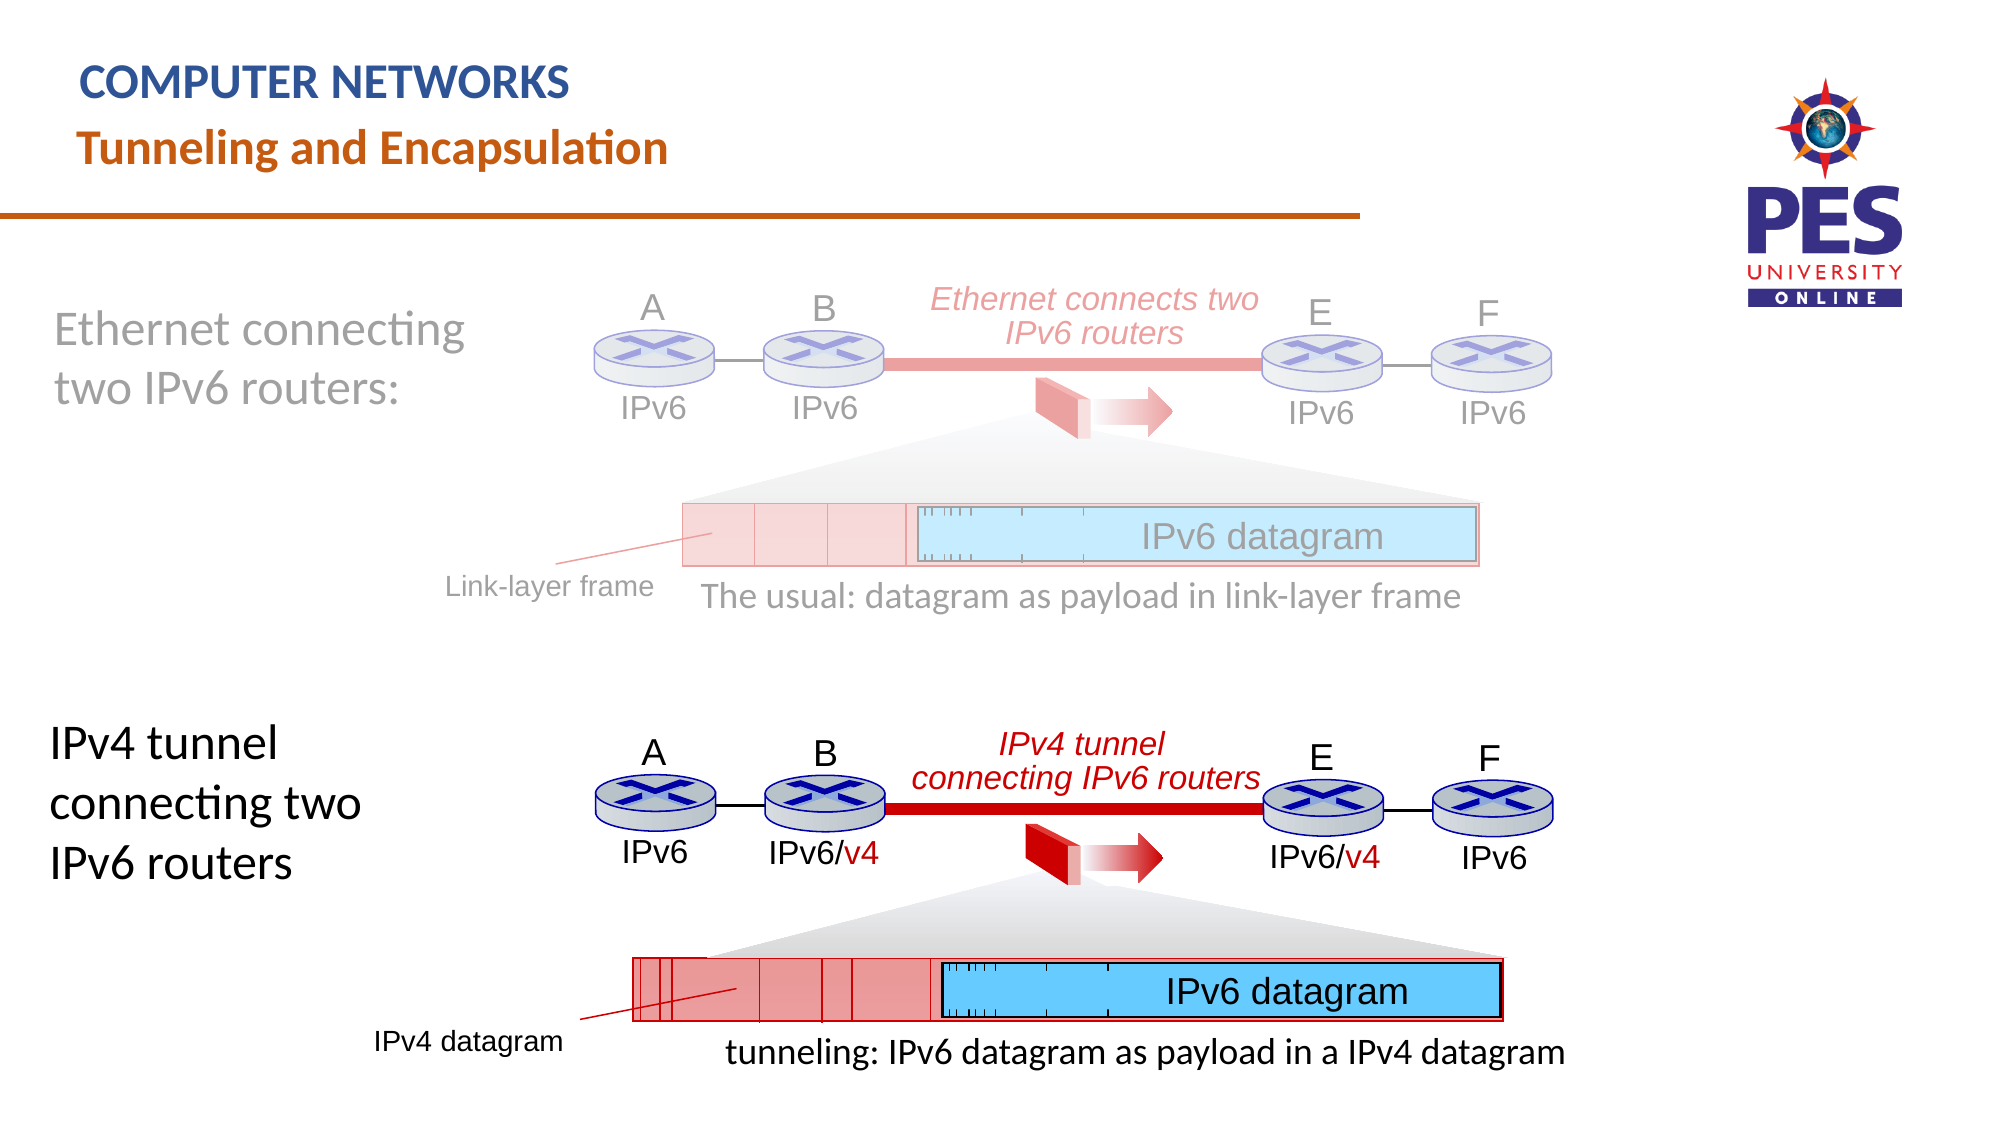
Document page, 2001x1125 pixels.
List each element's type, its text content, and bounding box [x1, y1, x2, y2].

text_box COMPUTER NETWORKS [64, 41, 1295, 106]
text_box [425, 532, 713, 611]
text_box [28, 231, 1679, 627]
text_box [1263, 724, 1553, 884]
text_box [752, 823, 1398, 884]
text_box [595, 720, 886, 879]
picture [1748, 76, 1902, 307]
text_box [357, 988, 737, 1066]
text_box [632, 865, 1509, 1023]
text_box Tunneling and Encapsulation [60, 106, 1374, 182]
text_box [594, 275, 1552, 440]
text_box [886, 720, 1277, 815]
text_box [1035, 377, 1174, 440]
text_box tunneling: IPv6 datagram as payload in a IPv4 datagram [709, 1019, 1592, 1080]
text_box IPv4 tunnel connecting two IPv6 routers [34, 701, 455, 897]
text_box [681, 410, 1484, 567]
